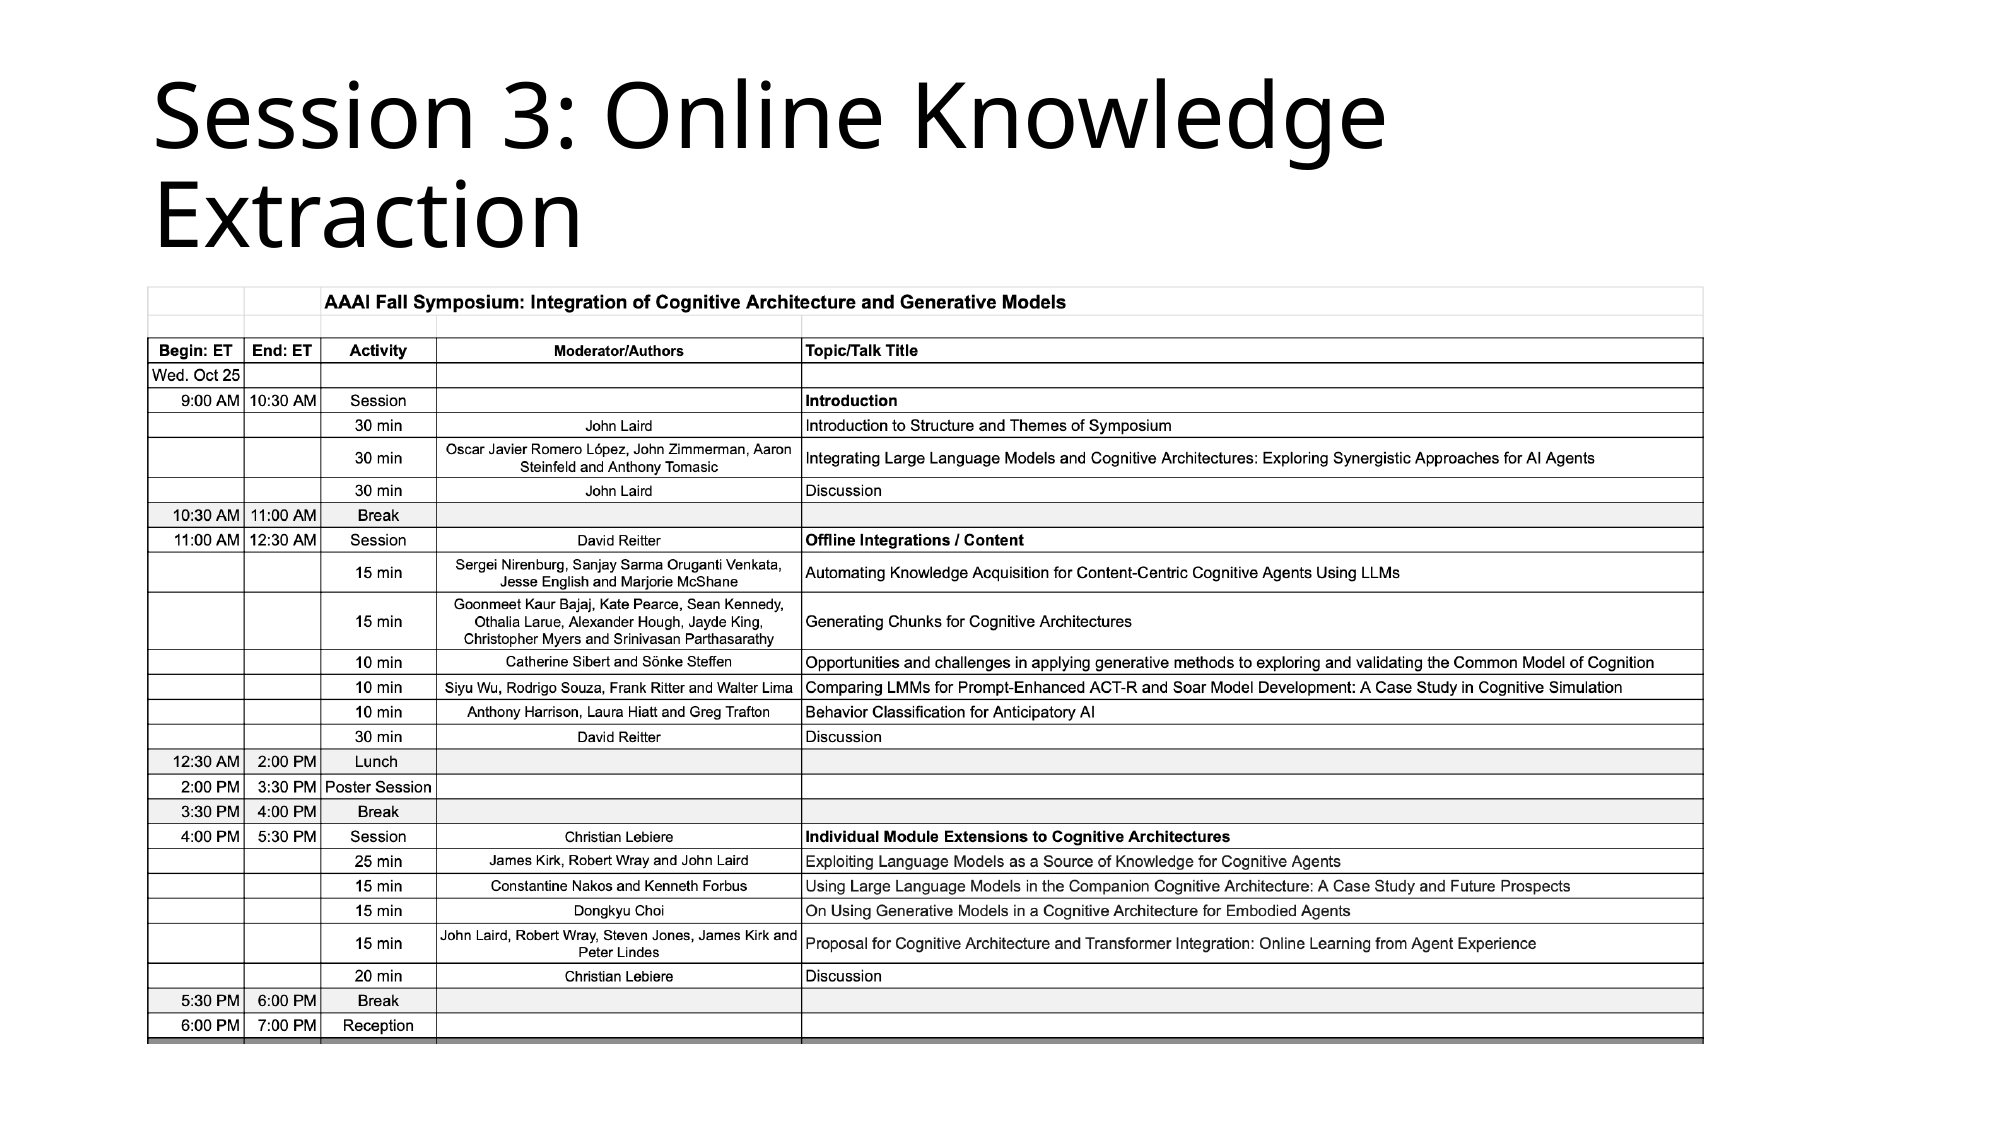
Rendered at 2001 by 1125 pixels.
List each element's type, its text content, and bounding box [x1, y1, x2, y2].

title Session 3: Online Knowledge Extraction [137, 59, 1863, 278]
picture [136, 276, 1713, 1044]
